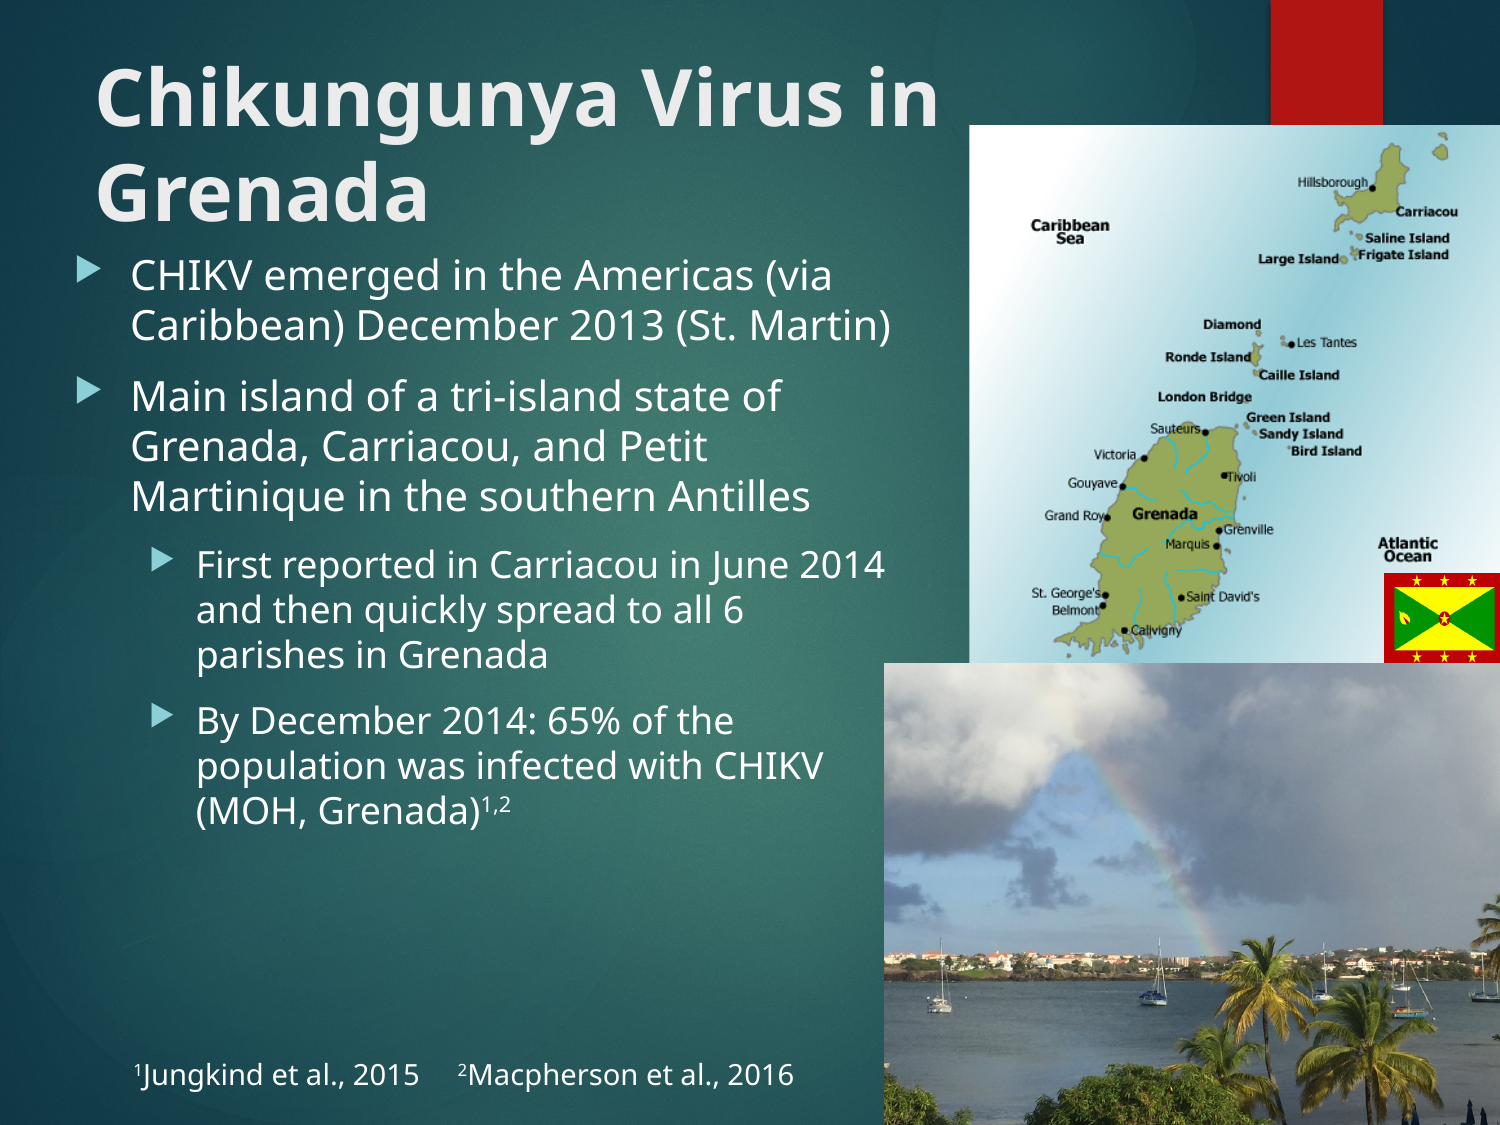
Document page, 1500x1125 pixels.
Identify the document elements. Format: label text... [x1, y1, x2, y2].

picture [884, 125, 1500, 1125]
text_box 1Jungkind et al., 2015 2Macpherson et al., 2016 [118, 1048, 878, 1099]
title Chikungunya Virus in Grenada [79, 39, 1237, 270]
list CHIKV emerged in the Americas (via Caribbean) December 2013 (St. Martin) Main island of a tri-island state of Grenada, Carriacou, and Petit Martinique in the southern Antilles First reported in Carriacou in June 2014 and then quickly spread to all 6 parishes in Grenada By December 2014: 65% of the population was infected with CHIKV (MOH, Grenada)1,2 [58, 241, 916, 1024]
